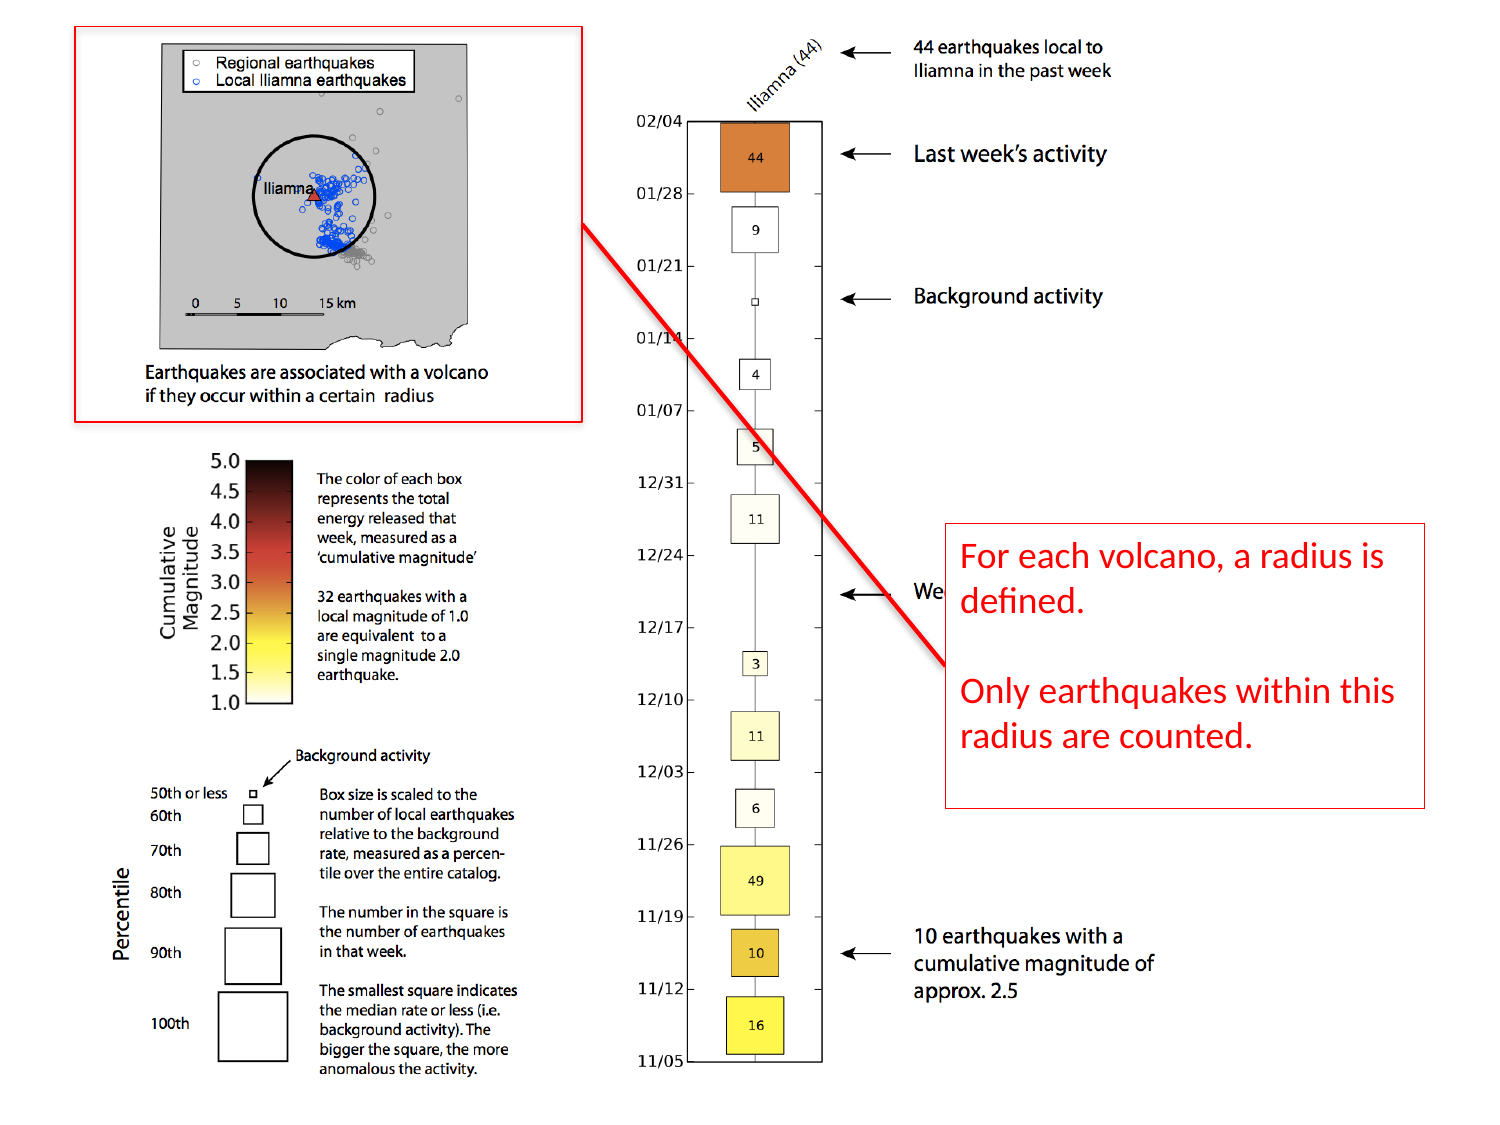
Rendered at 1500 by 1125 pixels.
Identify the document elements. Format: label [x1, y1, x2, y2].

list [0, 0, 1500, 1125]
text_box [581, 223, 946, 669]
